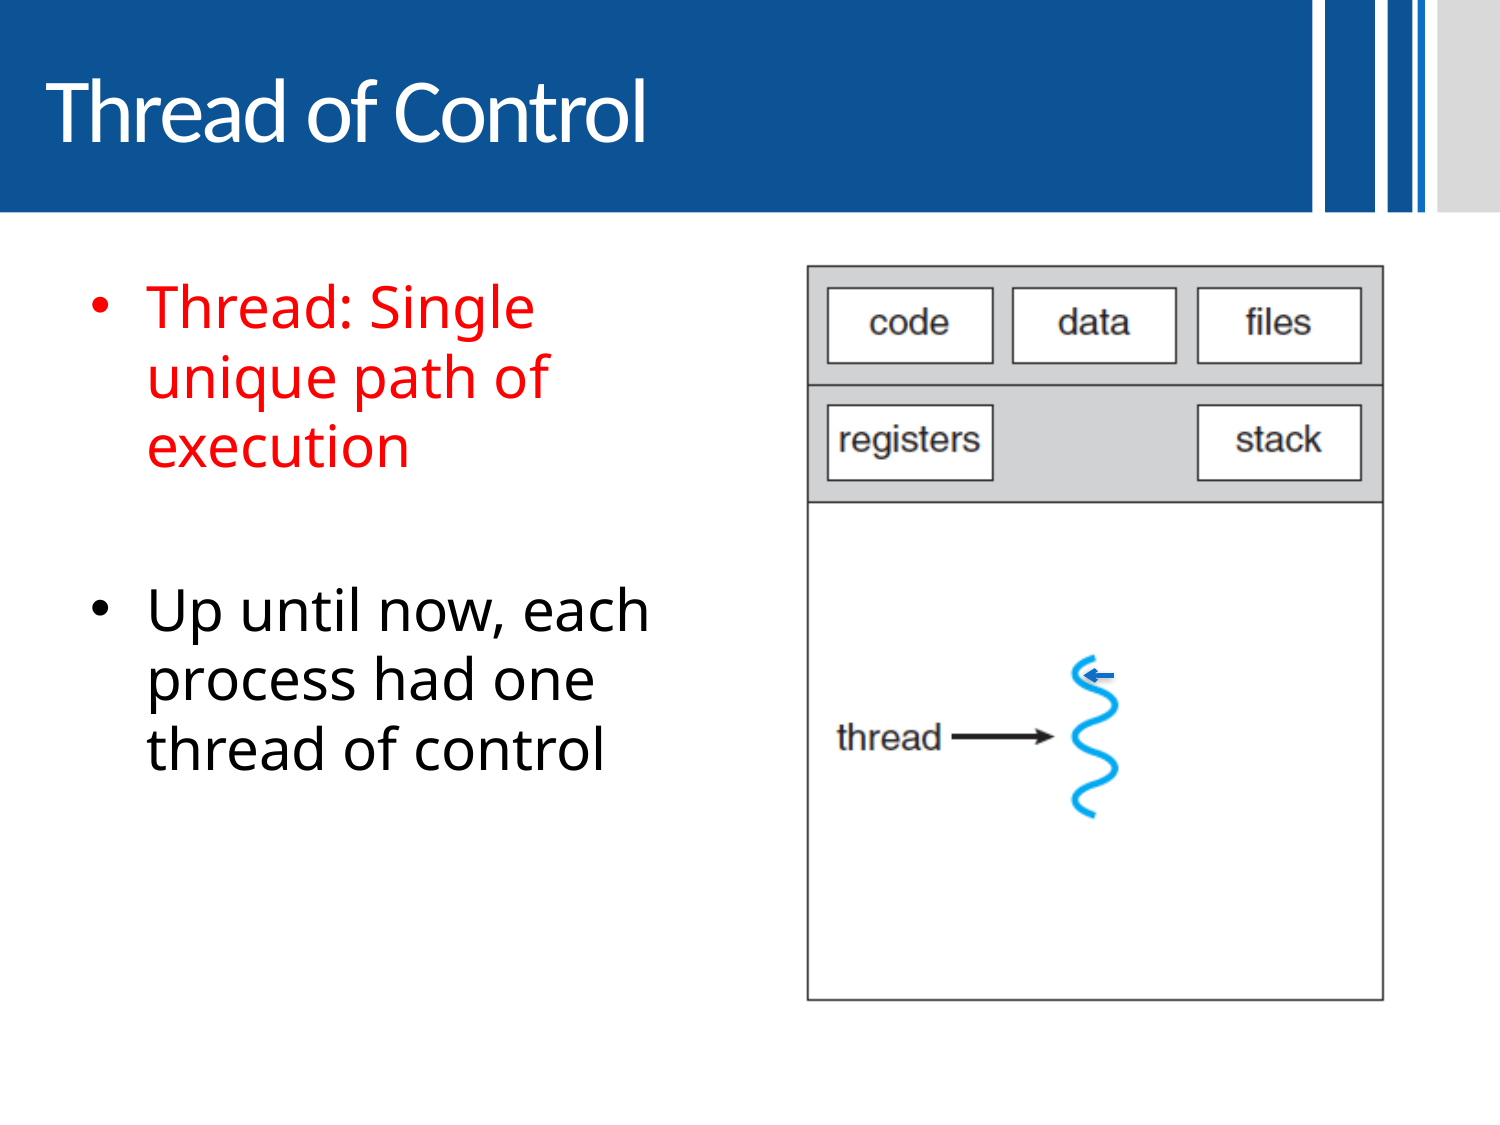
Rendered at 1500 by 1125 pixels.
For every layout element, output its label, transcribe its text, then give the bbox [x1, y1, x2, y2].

list Thread: Single unique path of execution Up until now, each process had one thread of control [74, 262, 738, 1006]
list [762, 262, 1426, 1006]
title Thread of Control [0, 0, 1313, 213]
